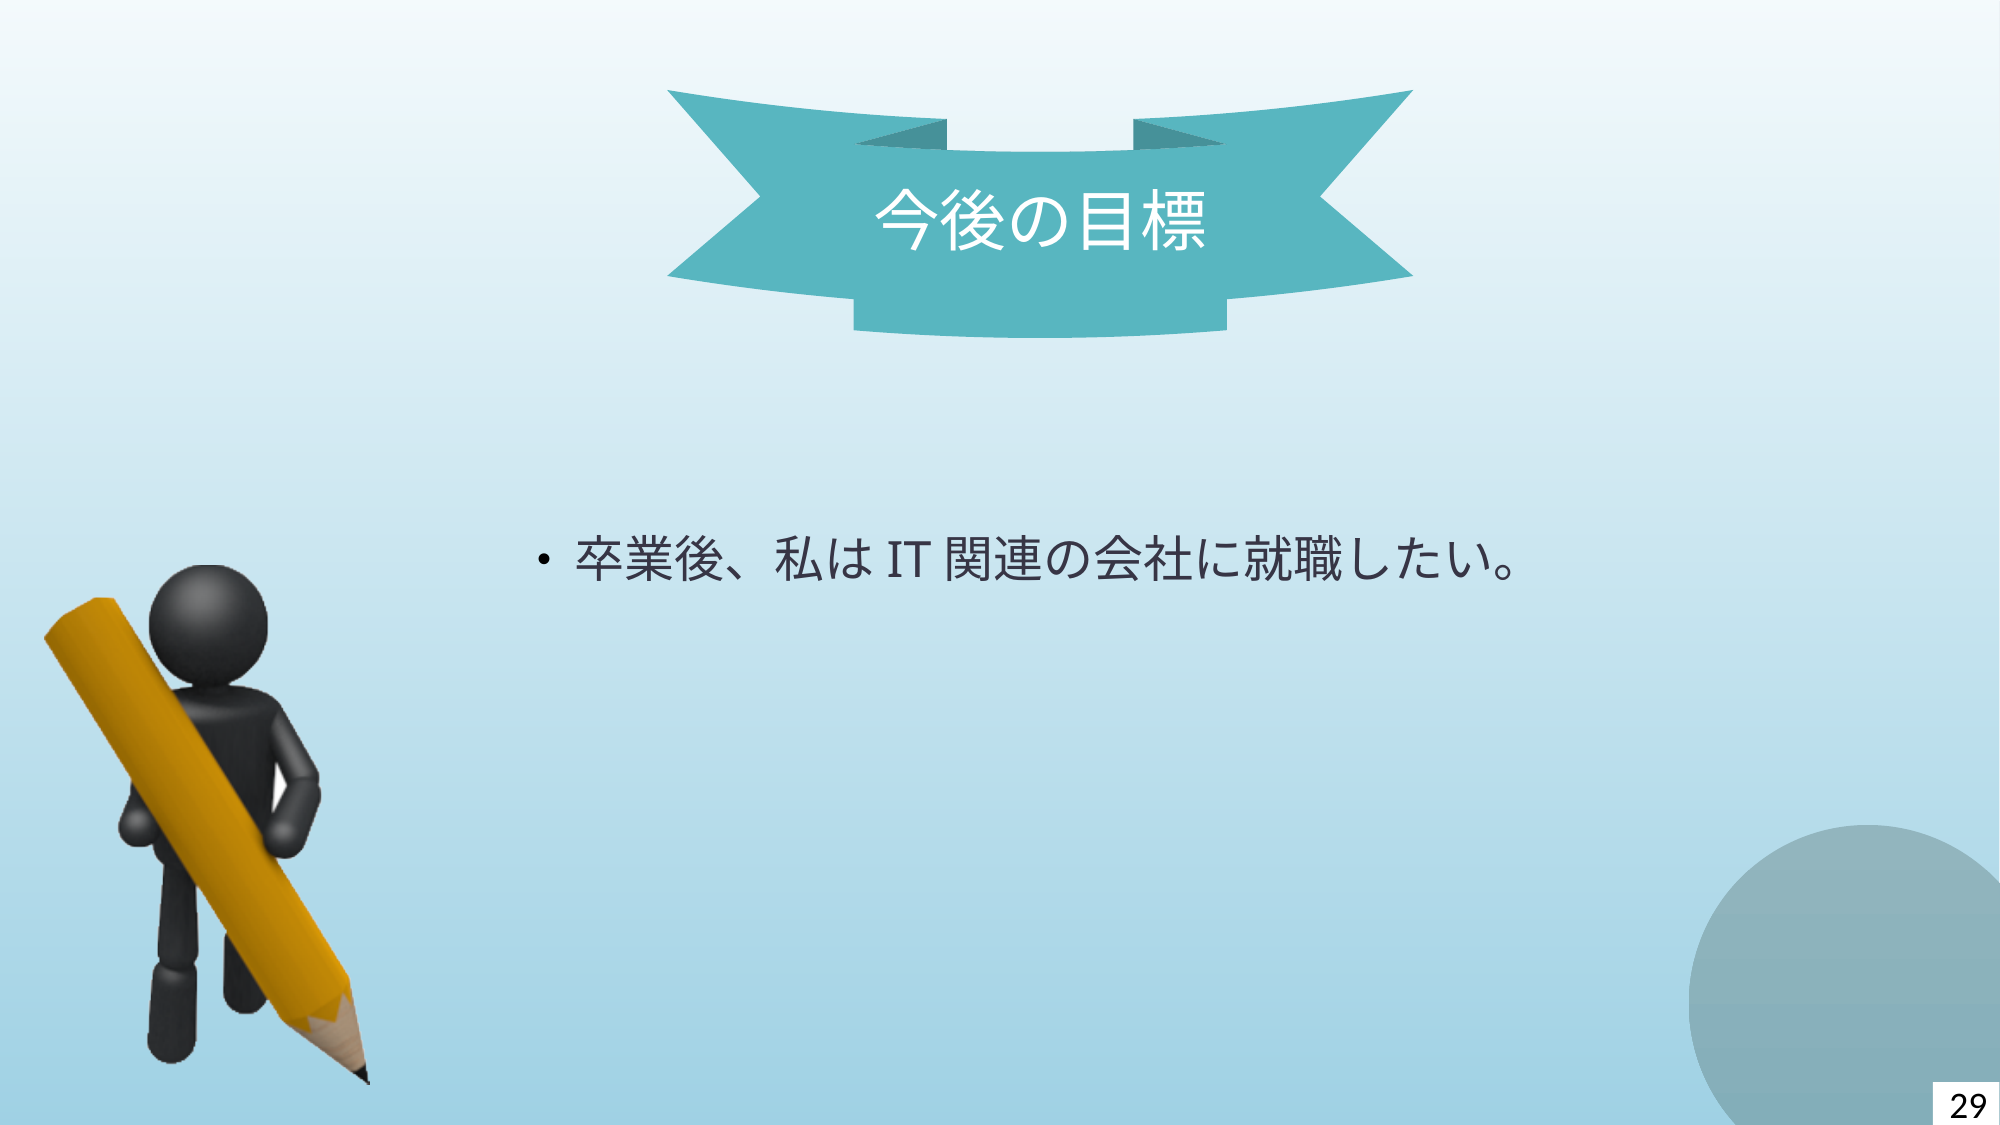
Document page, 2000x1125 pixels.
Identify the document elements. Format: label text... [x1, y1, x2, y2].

picture [44, 565, 370, 1085]
text_box 今後の目標 [663, 87, 1418, 340]
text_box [1615, 786, 2000, 1125]
list 卒業後、私はIT関連の会社に就職したい。 [249, 527, 1831, 693]
